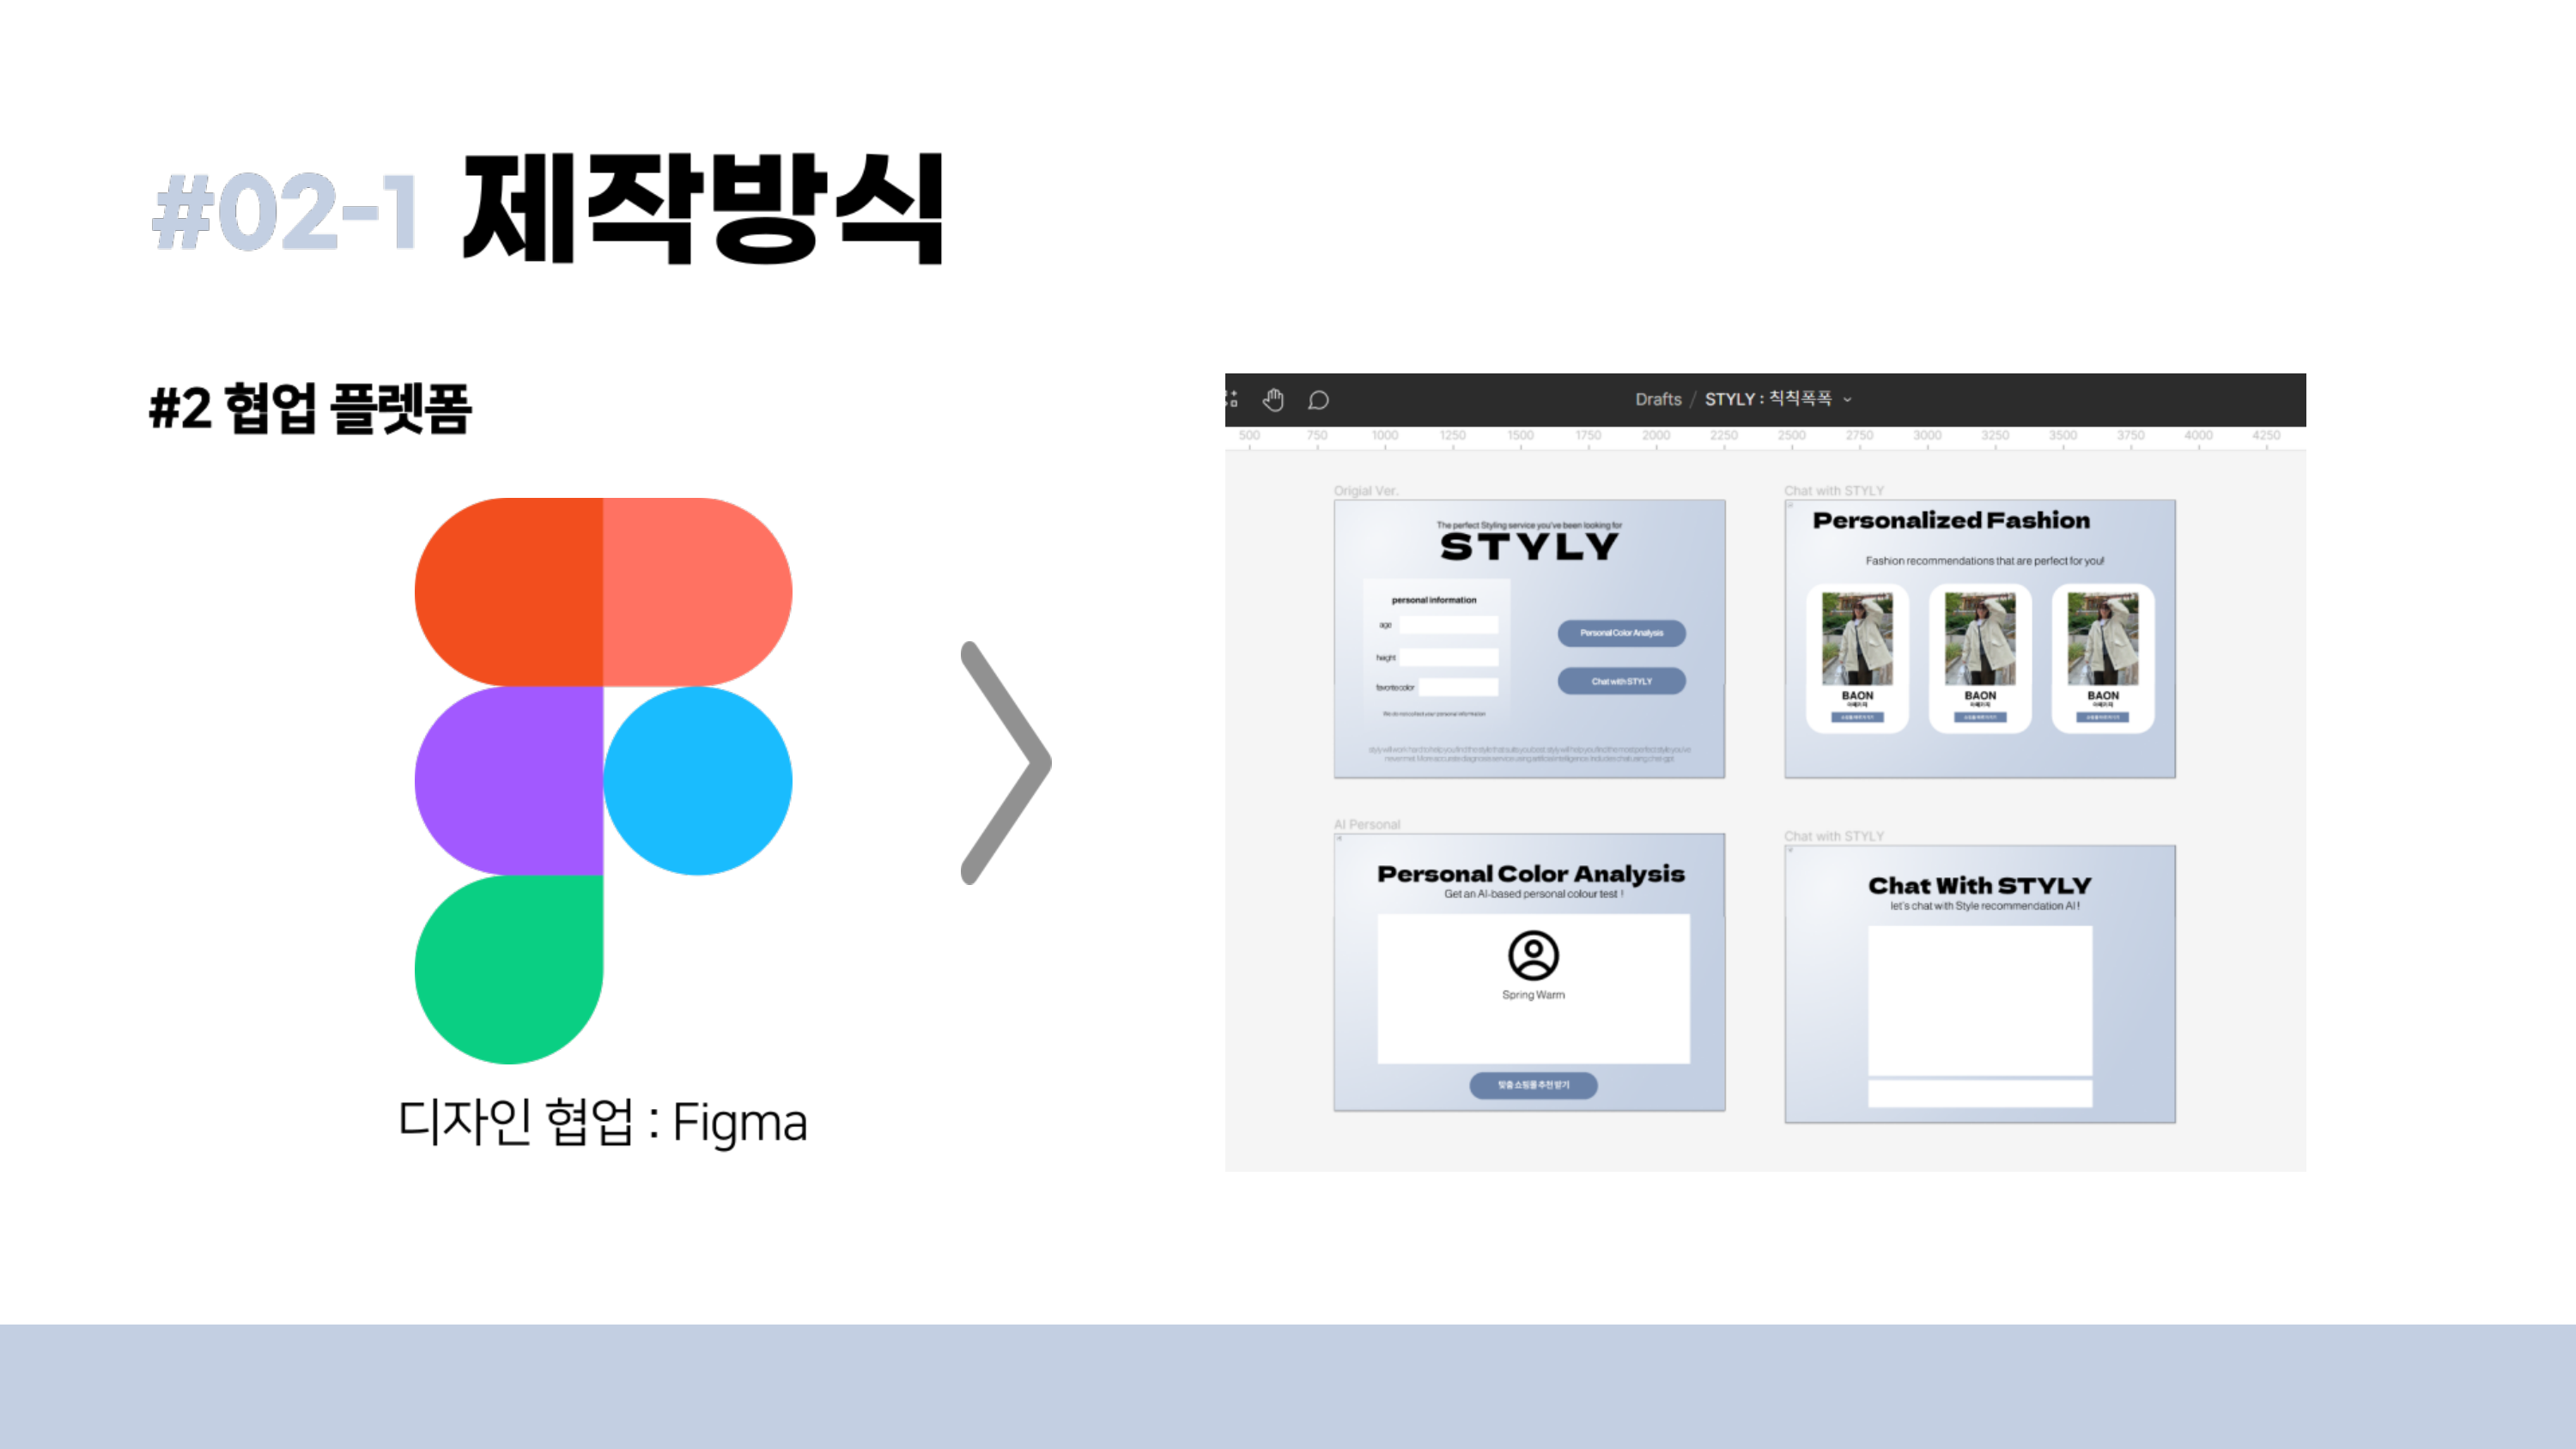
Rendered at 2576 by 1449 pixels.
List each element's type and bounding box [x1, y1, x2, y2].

text_box [960, 641, 1053, 885]
text_box [1225, 373, 2306, 1172]
picture [122, 70, 1072, 497]
text_box [0, 1325, 2576, 1449]
picture [0, 1065, 1195, 1206]
text_box [415, 498, 793, 1064]
